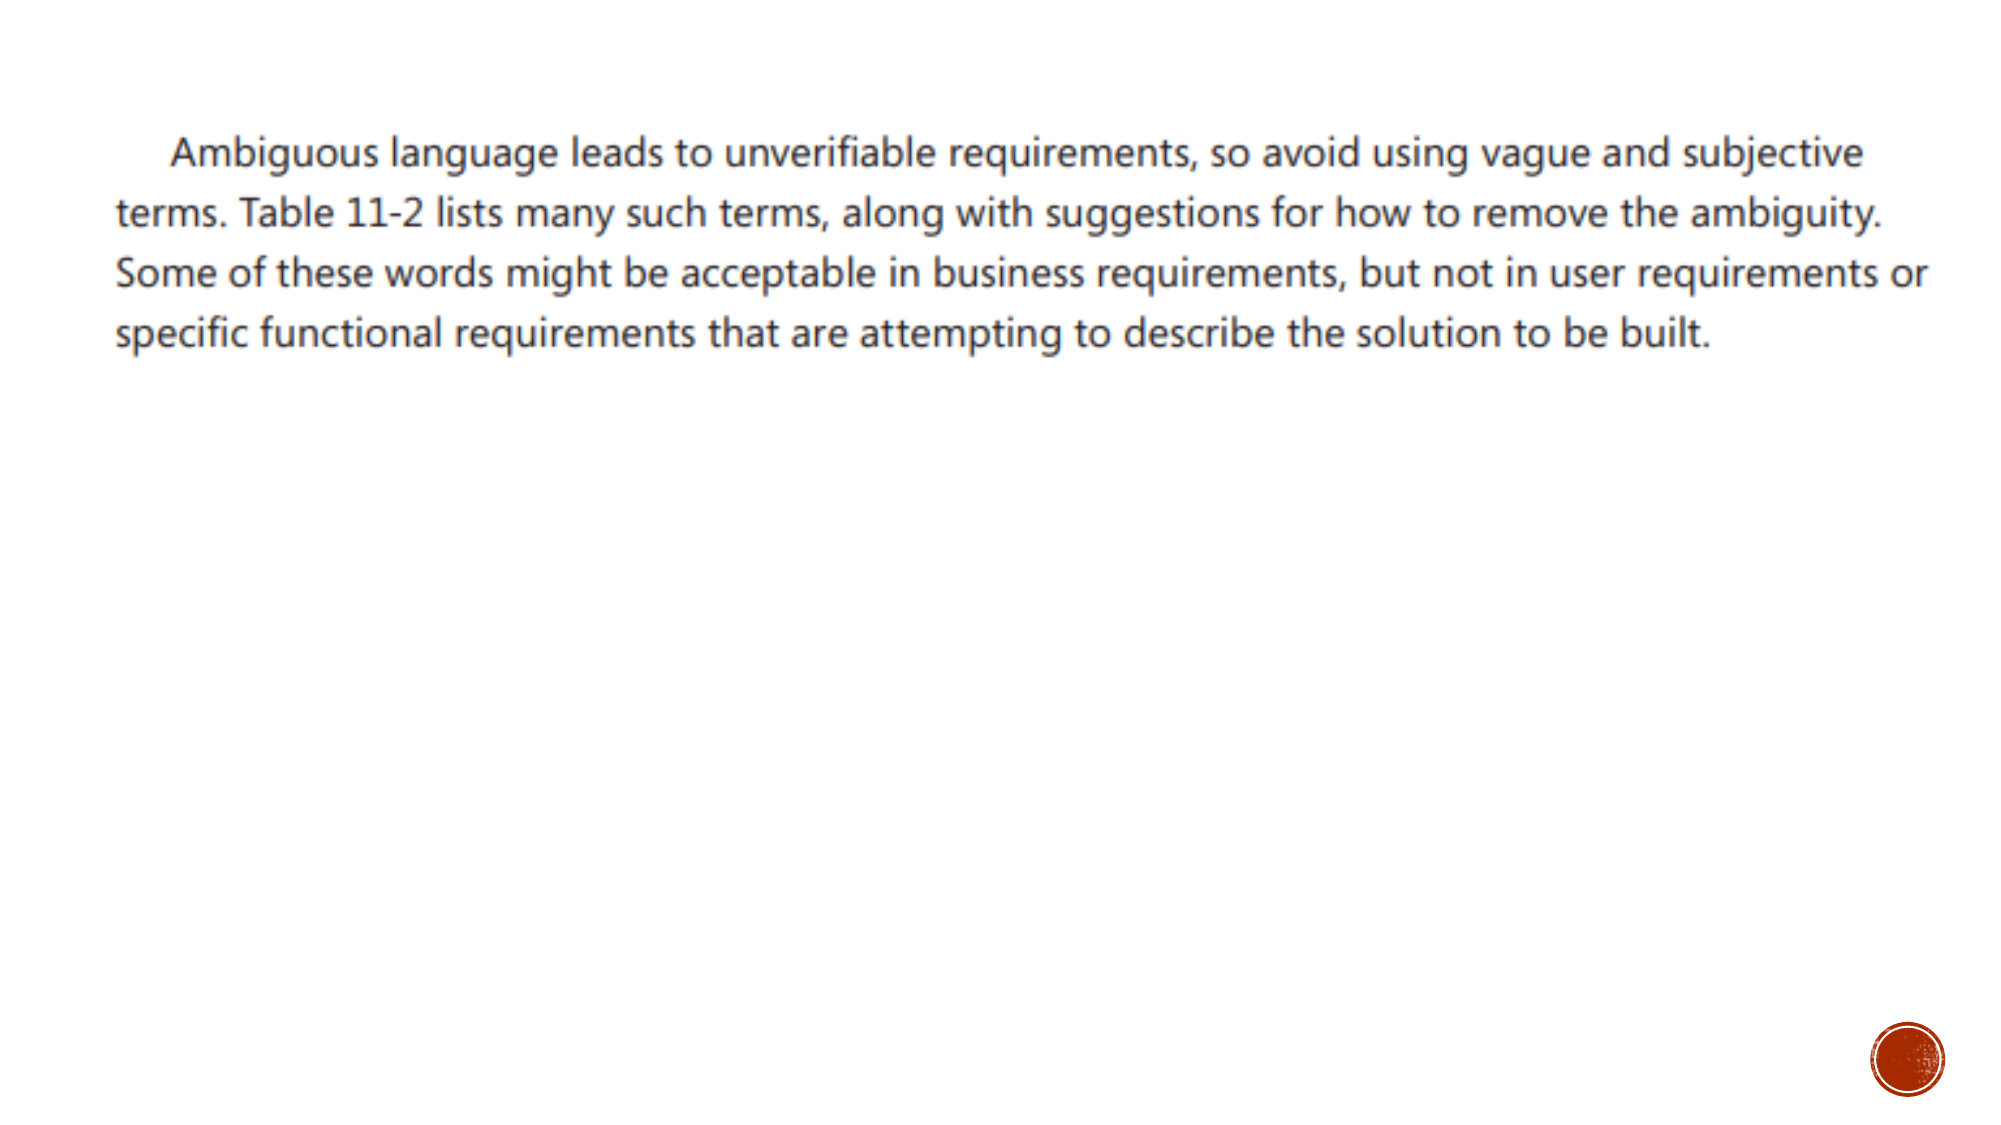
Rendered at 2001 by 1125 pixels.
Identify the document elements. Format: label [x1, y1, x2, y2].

picture [84, 108, 1969, 392]
